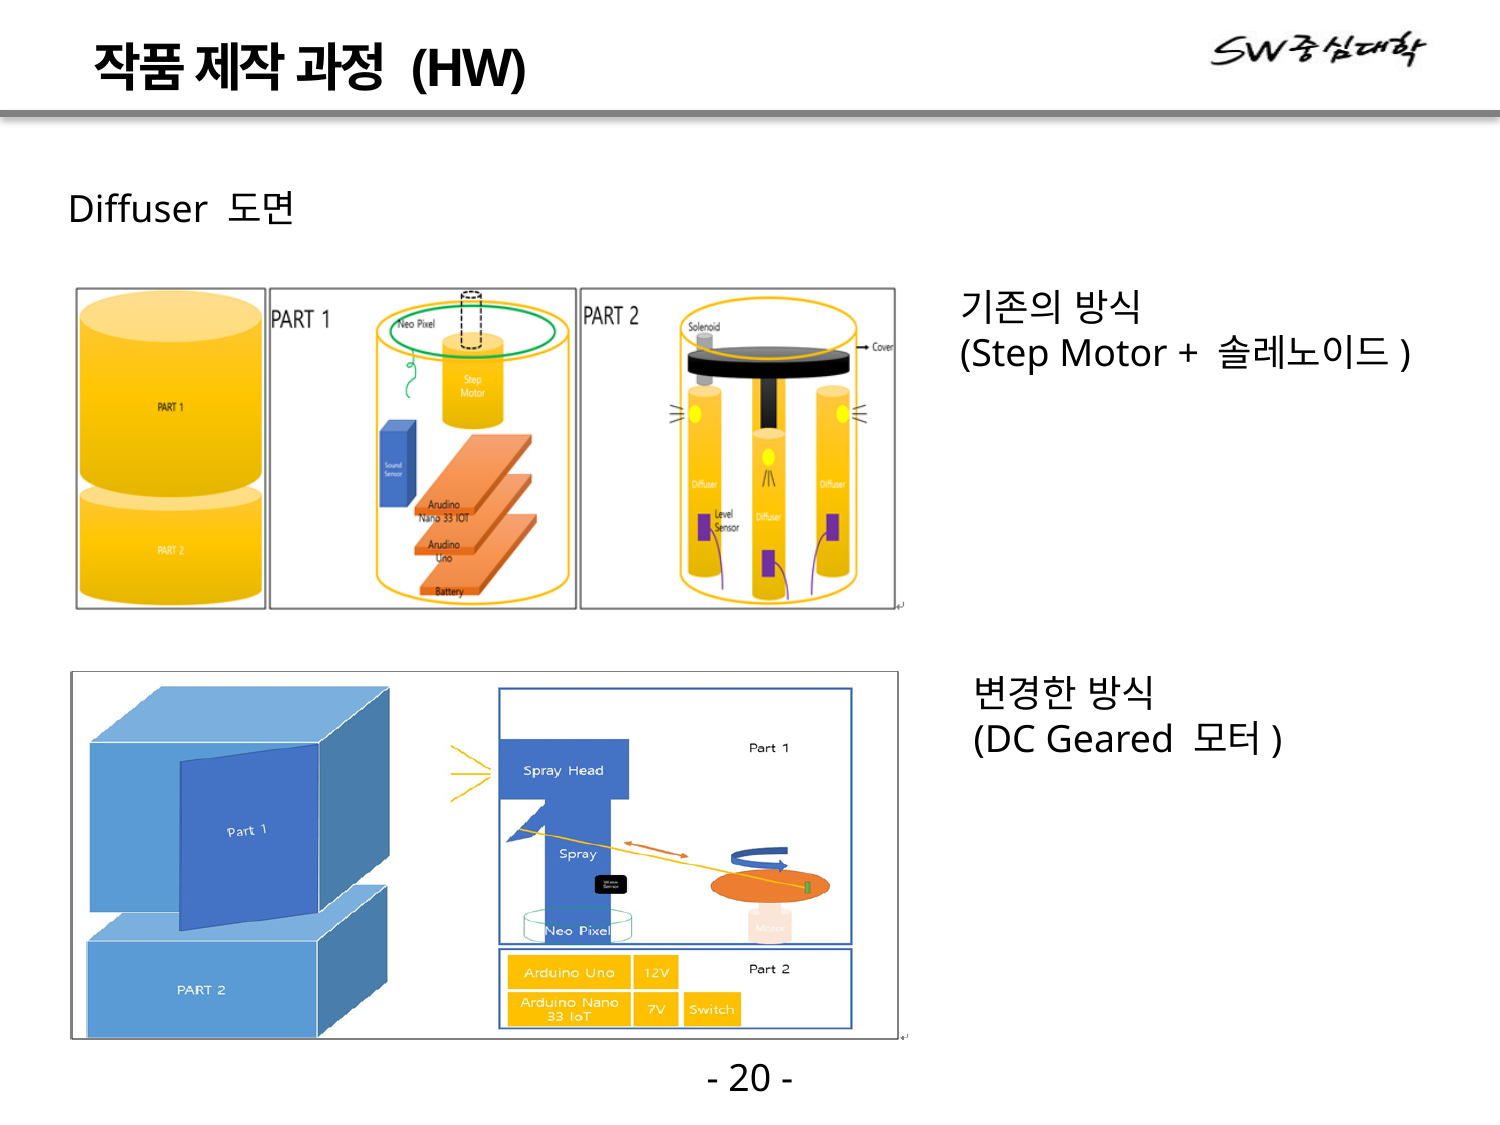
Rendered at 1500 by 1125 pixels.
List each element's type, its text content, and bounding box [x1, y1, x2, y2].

picture [1196, 22, 1442, 79]
picture [64, 662, 911, 1048]
text_box 기존의 방식 (Step Motor + 솔레노이드) [945, 276, 1448, 382]
text_box 변경한 방식 (DC Geared 모터) [958, 662, 1393, 768]
picture [64, 276, 911, 618]
text_box 작품 제작 과정 (HW) [79, 26, 543, 105]
text_box Diffuser 도면 [52, 177, 1408, 238]
text_box - 20 - [661, 1055, 839, 1107]
